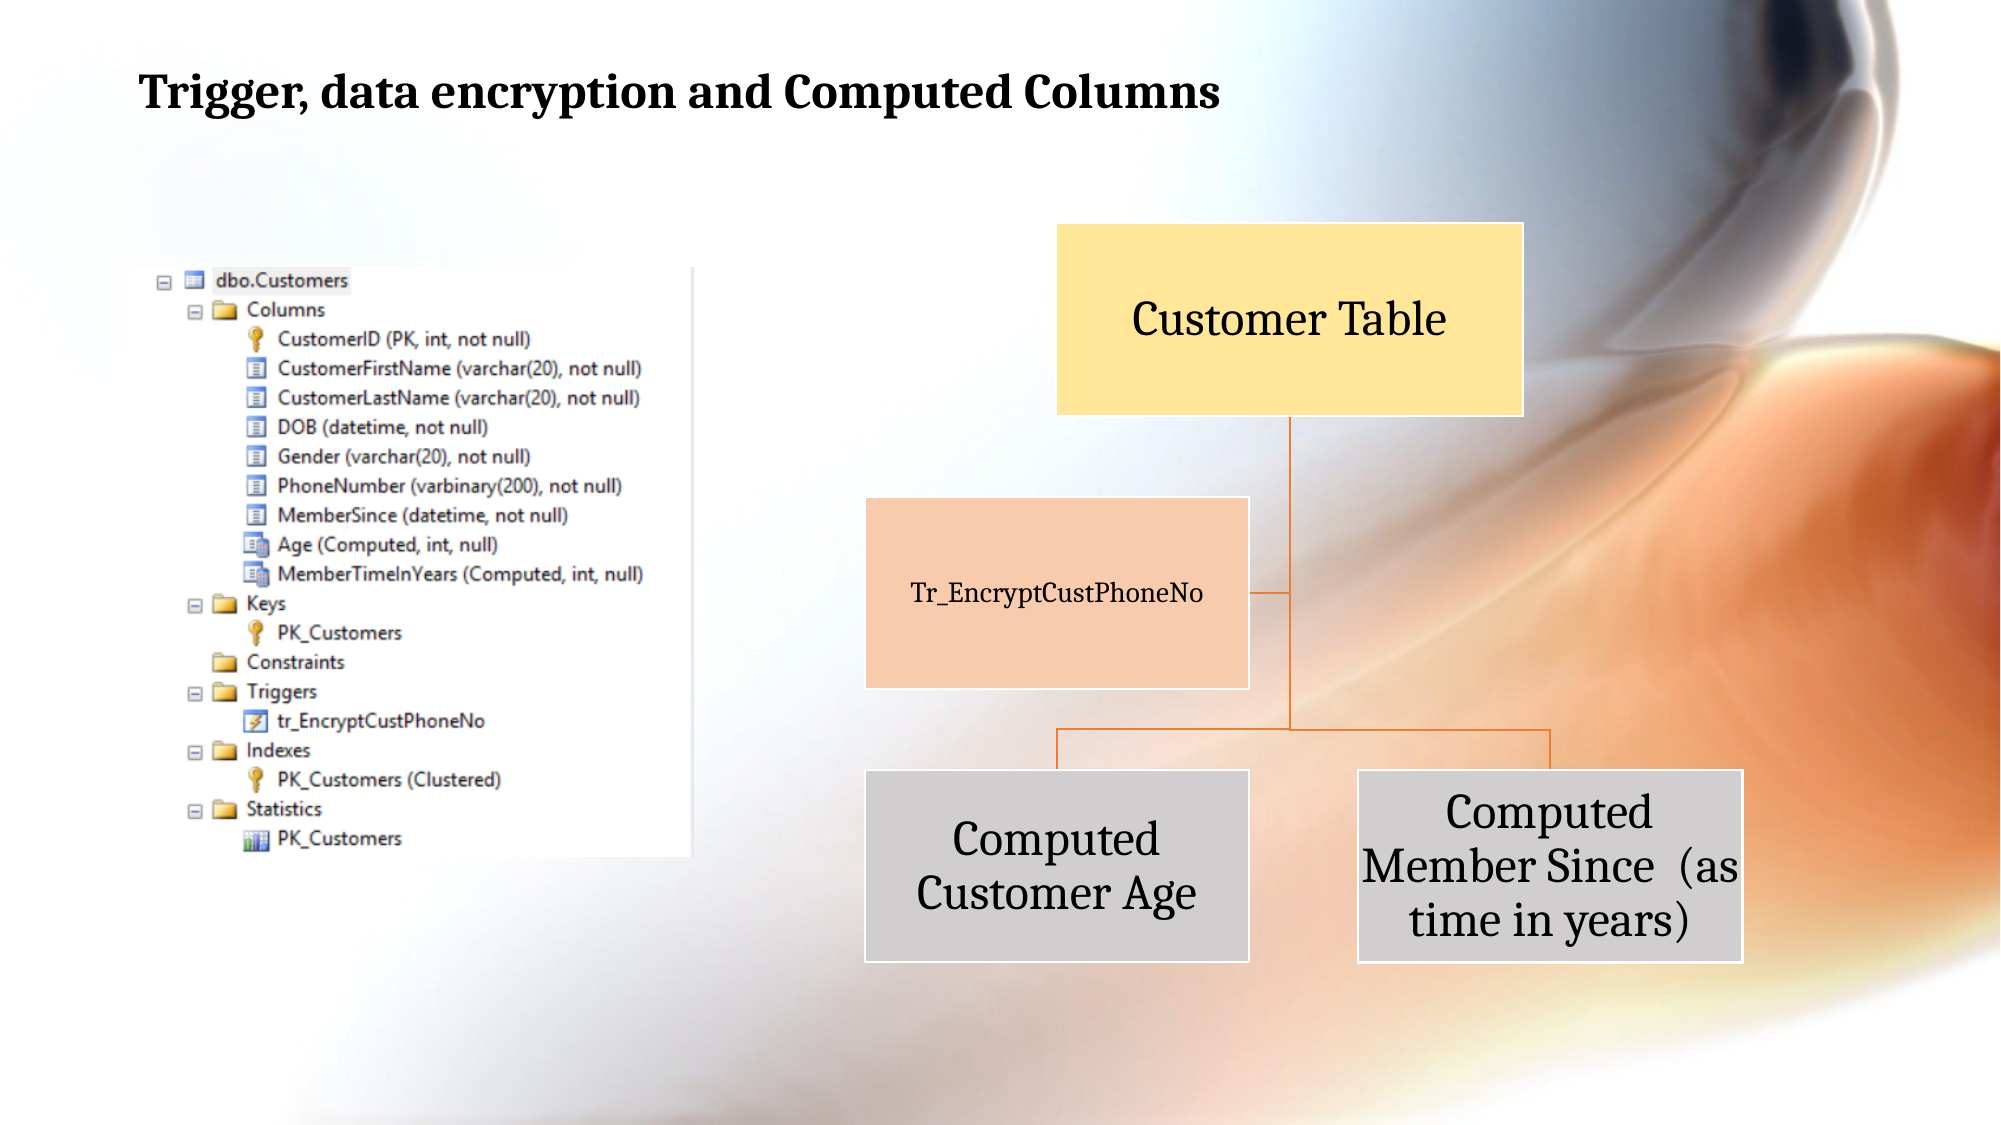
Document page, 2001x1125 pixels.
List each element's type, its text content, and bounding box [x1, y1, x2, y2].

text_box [637, 223, 1942, 963]
text_box Trigger, data encryption and Computed Columns [123, 50, 1530, 126]
picture [0, 0, 2001, 1125]
